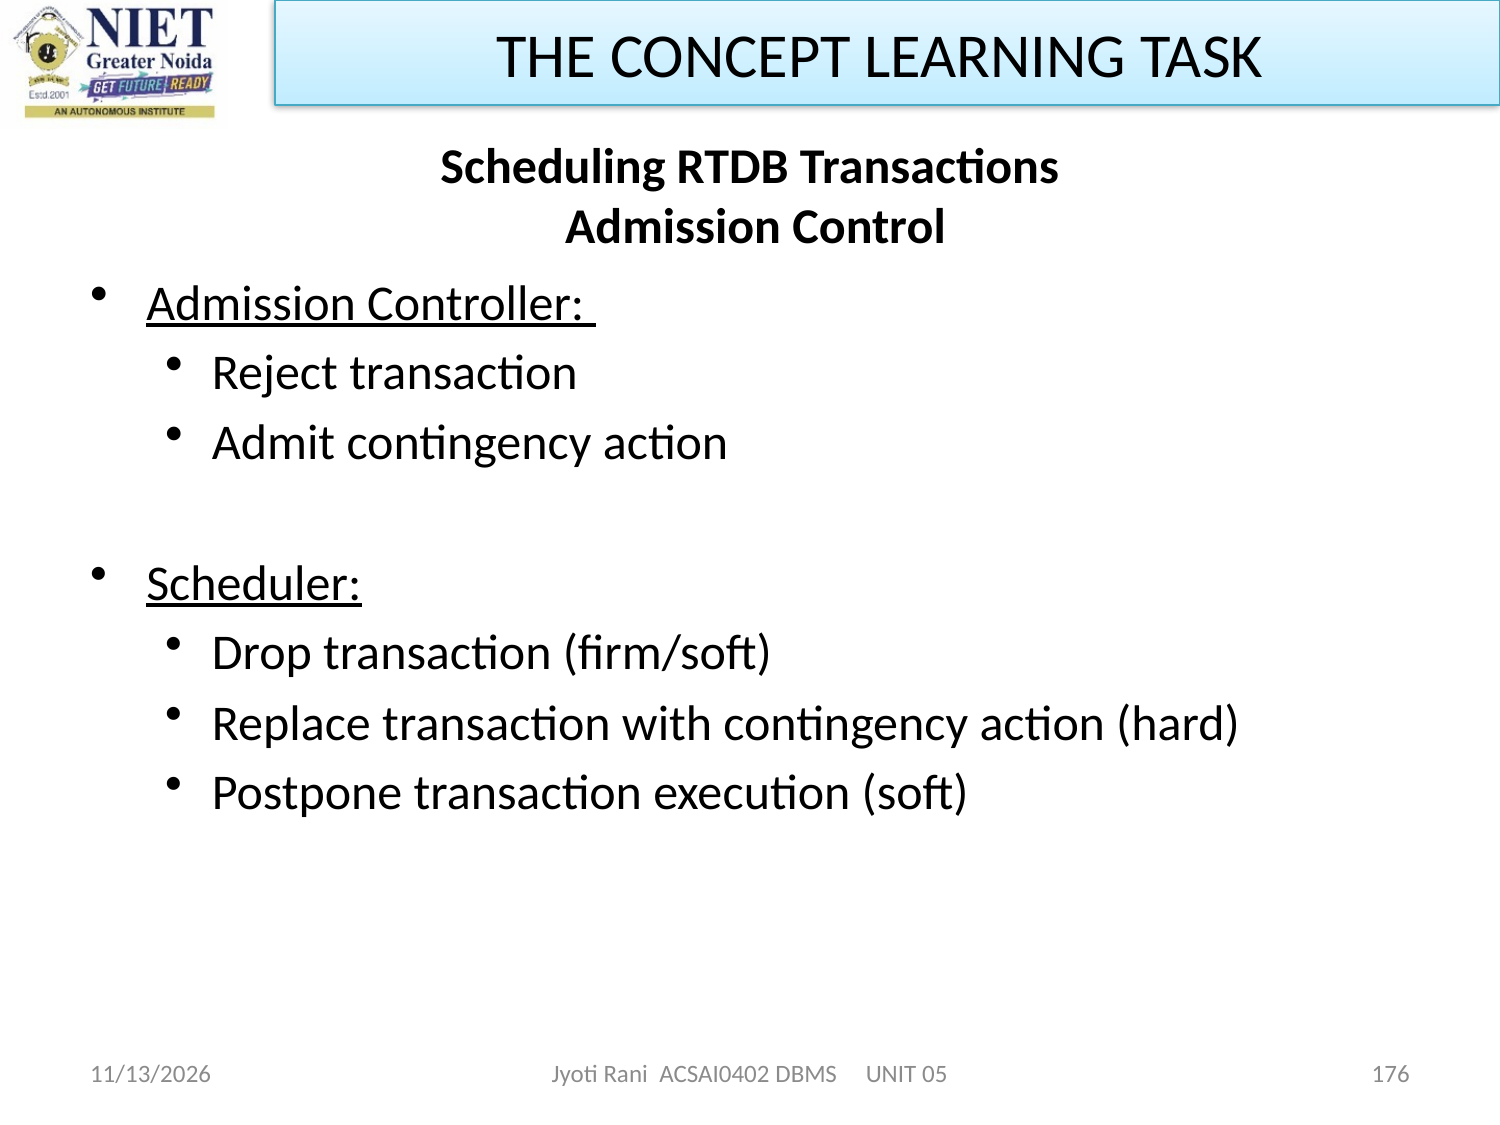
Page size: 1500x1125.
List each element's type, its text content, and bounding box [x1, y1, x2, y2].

slide_number 176 [1074, 1042, 1425, 1103]
list Admission Controller: Reject transaction Admit contingency action Scheduler: Drop transaction (firm/soft) Replace transaction with contingency action (hard) Postpone transaction execution (soft) [75, 262, 1425, 1005]
footer Jyoti Rani ACSAI0402 DBMS UNIT 05 [512, 1042, 988, 1103]
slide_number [75, 1042, 425, 1103]
title Scheduling RTDB Transactions Admission Control [75, 99, 1425, 262]
picture [0, 0, 238, 130]
